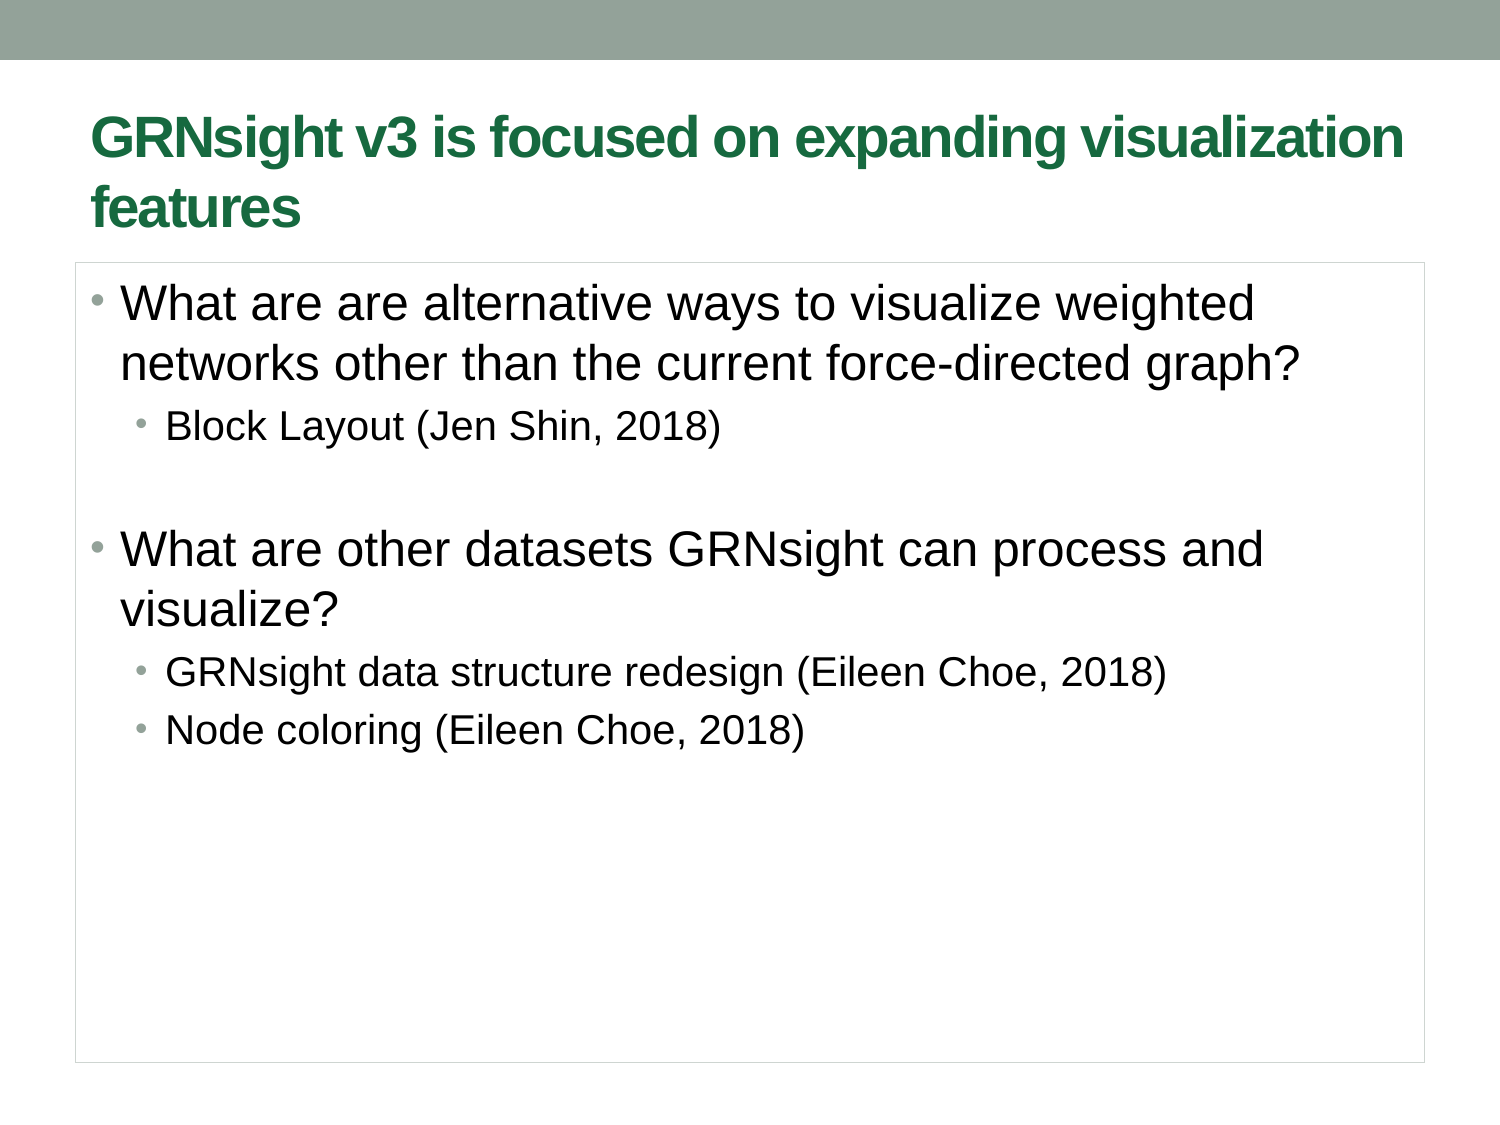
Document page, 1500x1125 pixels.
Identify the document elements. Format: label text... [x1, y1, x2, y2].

title GRNsight v3 is focused on expanding visualization features [75, 87, 1425, 250]
list What are are alternative ways to visualize weighted networks other than the current force-directed graph? Block Layout (Jen Shin, 2018) What are other datasets GRNsight can process and visualize? GRNsight data structure redesign (Eileen Choe, 2018) Node coloring (Eileen Choe, 2018) [75, 262, 1425, 1063]
